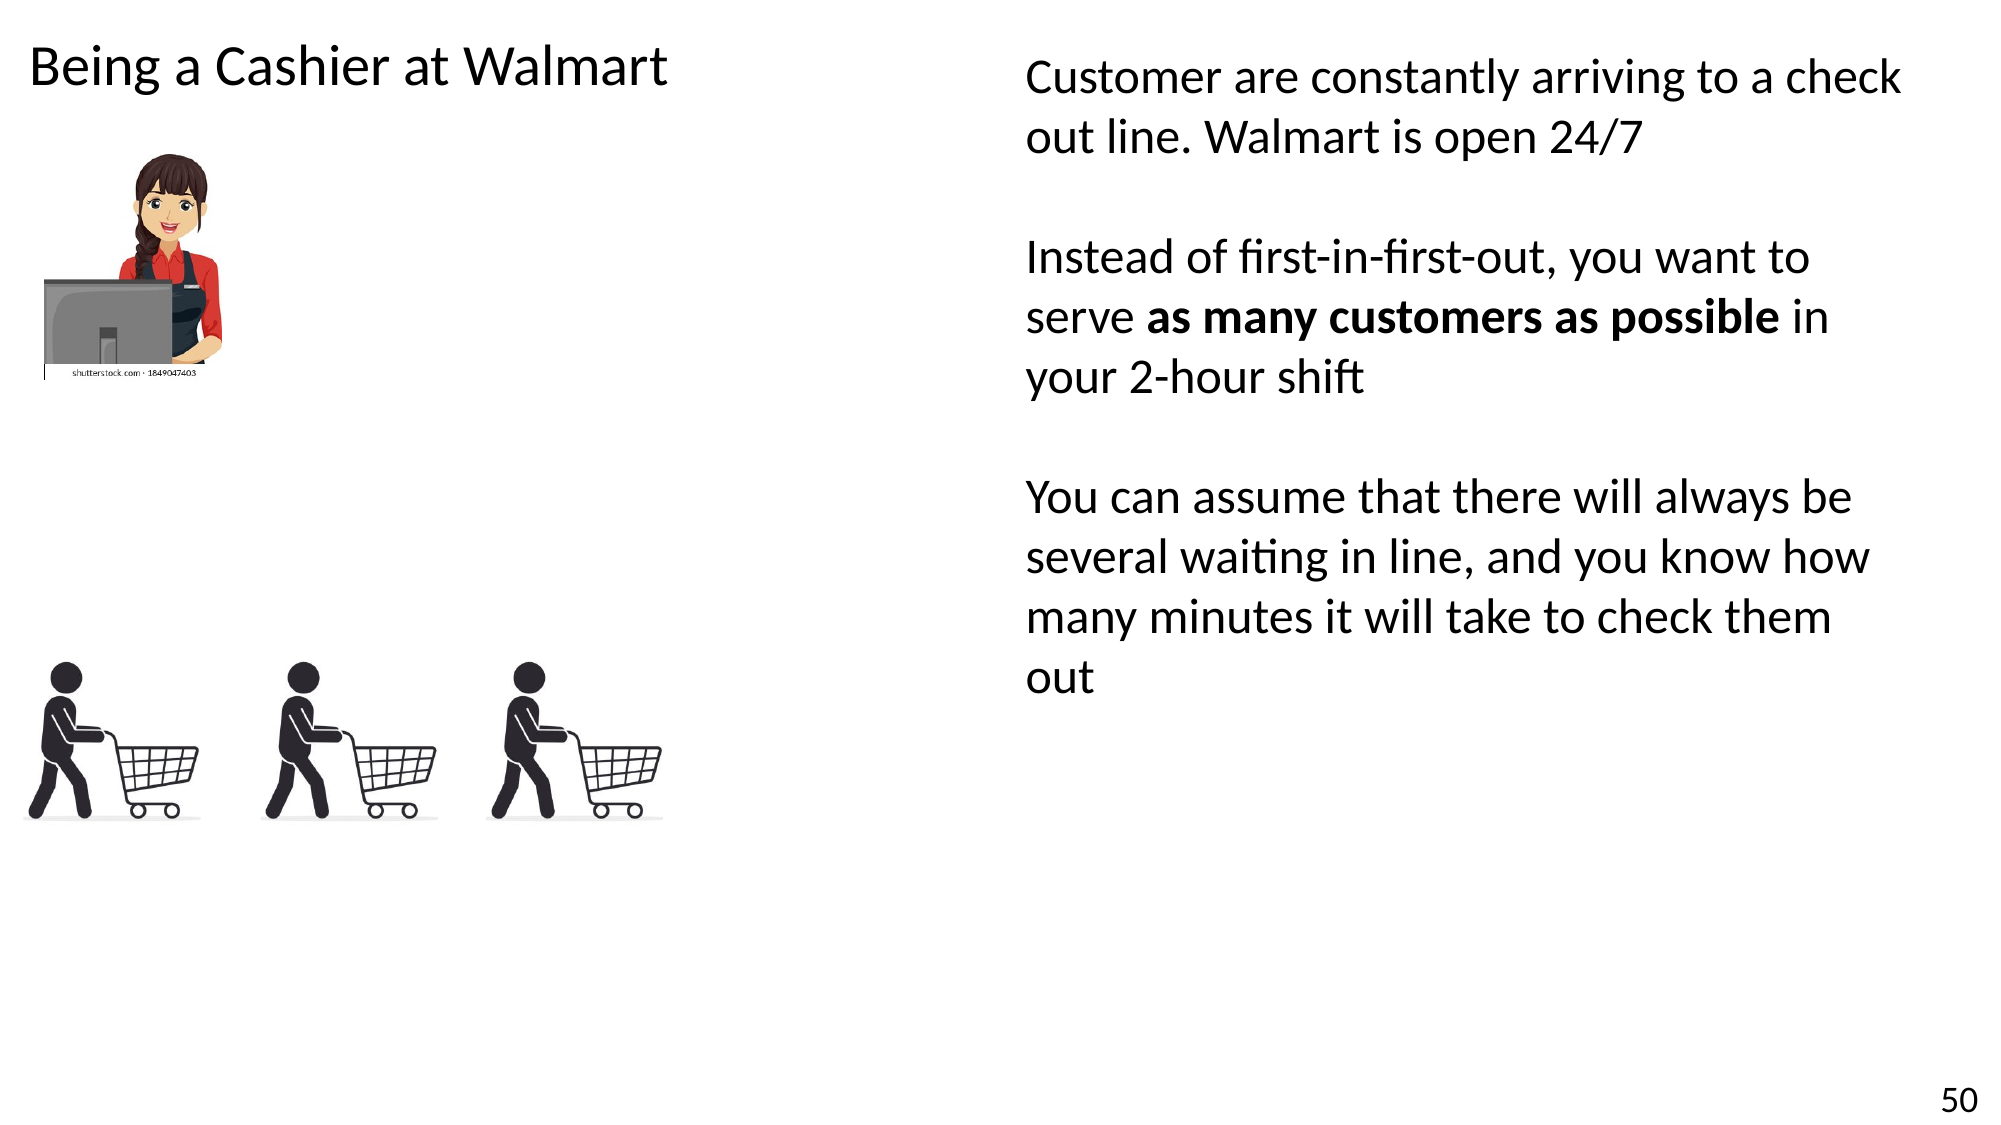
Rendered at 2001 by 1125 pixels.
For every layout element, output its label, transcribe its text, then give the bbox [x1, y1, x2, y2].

picture [23, 657, 201, 825]
text_box Customer are constantly arriving to a check out line. Walmart is open 24/7 Instead of first-in-first-out, you want to serve as many customers as possible in your 2-hour shift You can assume that there will always be several waiting in line, and you know how many minutes it will take to check them out [1010, 36, 1929, 711]
picture [485, 657, 664, 825]
text_box Being a Cashier at Walmart [14, 20, 684, 105]
picture [44, 154, 222, 380]
picture [260, 657, 438, 825]
text_box 50 [1925, 1068, 1997, 1114]
